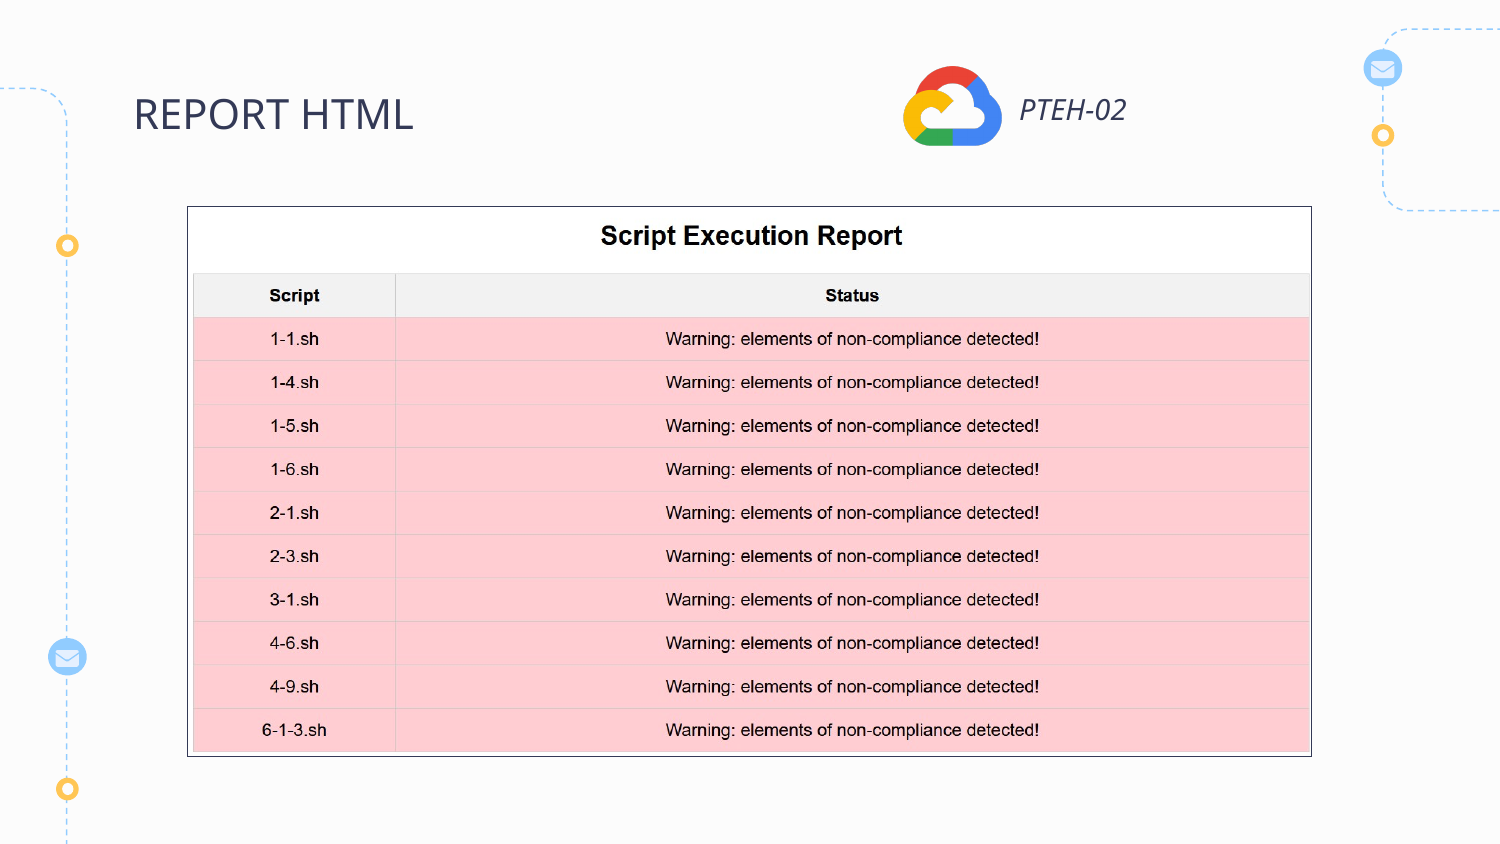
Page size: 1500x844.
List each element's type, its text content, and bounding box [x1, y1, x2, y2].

text_box REPORT HTML [118, 72, 1382, 167]
text_box PTEH-02 [1018, 78, 1172, 141]
picture [897, 63, 1014, 156]
picture [187, 205, 1313, 757]
